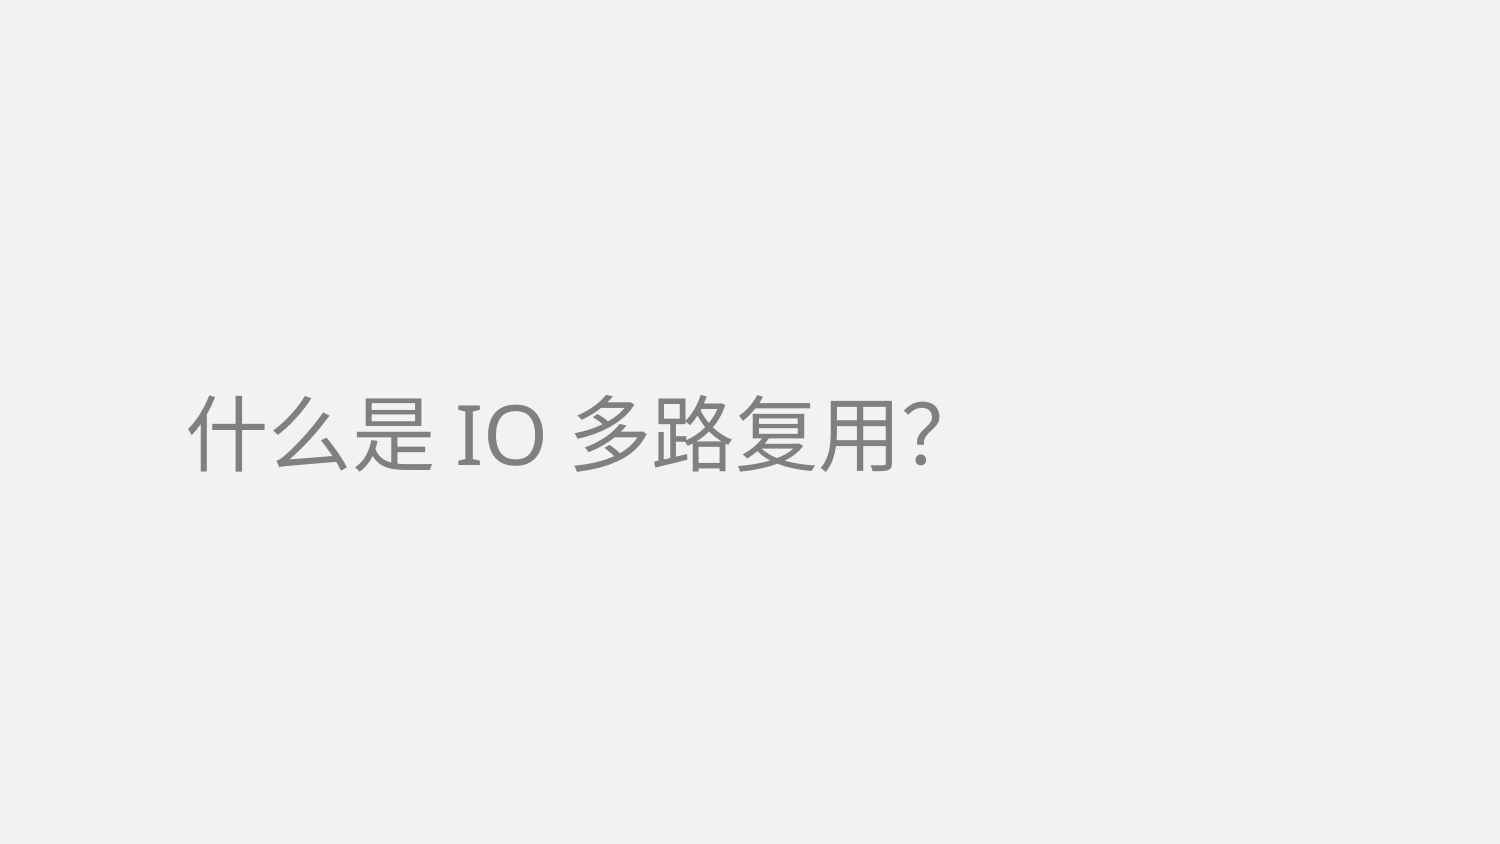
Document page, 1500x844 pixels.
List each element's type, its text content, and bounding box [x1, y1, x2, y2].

text_box 什么是IO多路复用？ [171, 374, 1365, 490]
